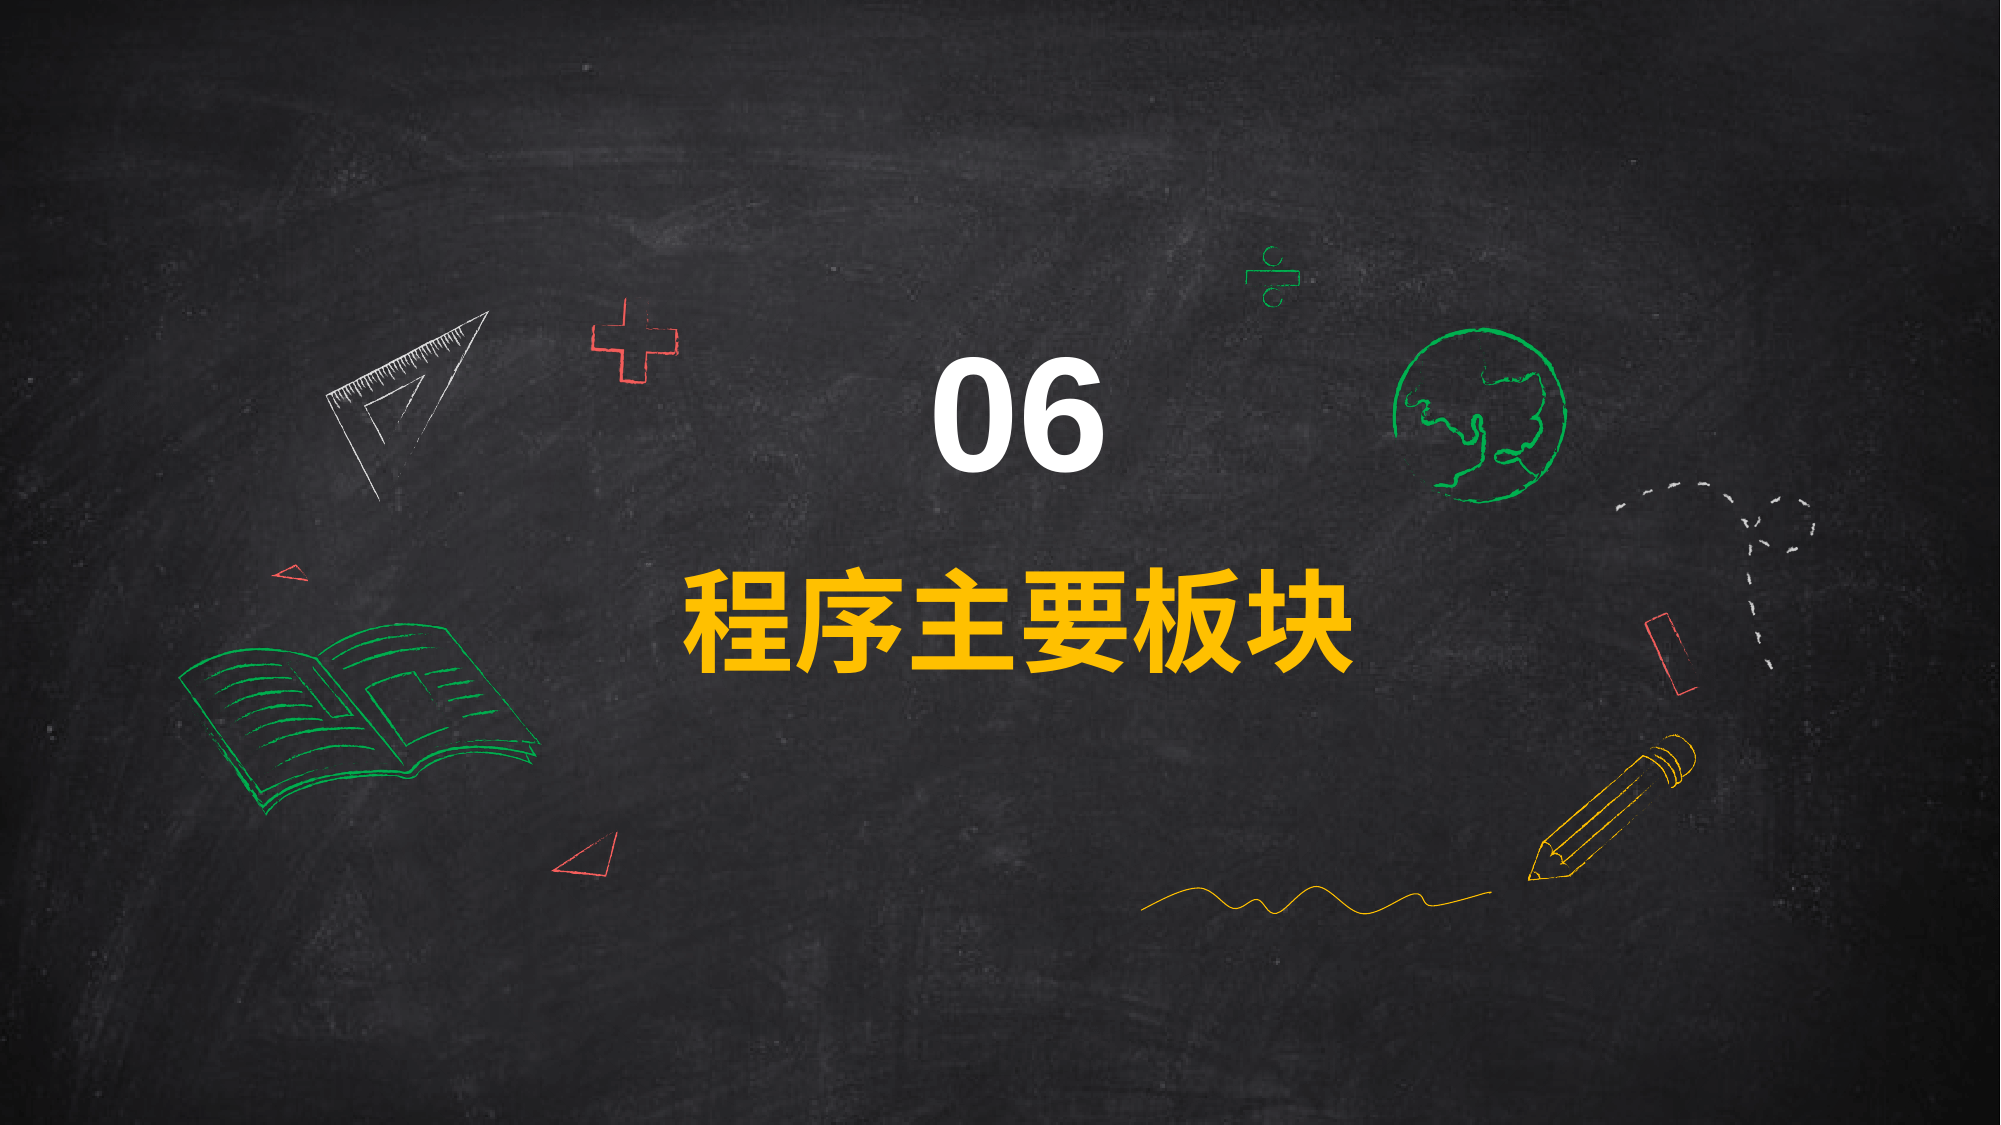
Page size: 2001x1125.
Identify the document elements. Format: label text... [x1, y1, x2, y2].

picture [0, 0, 2000, 1125]
title 程序主要板块 [551, 551, 1488, 877]
list 06 [545, 248, 1494, 505]
